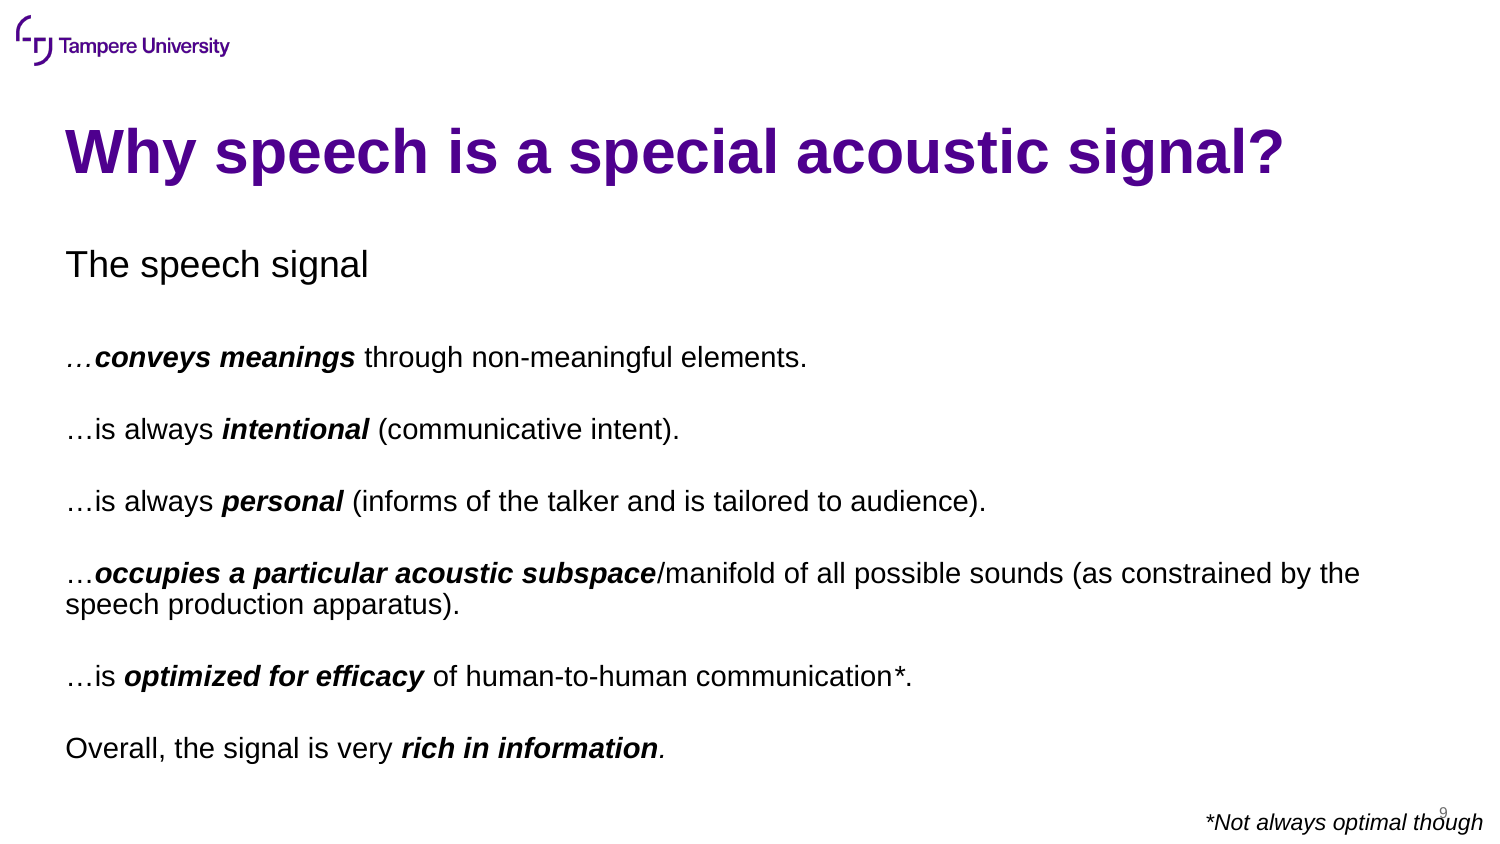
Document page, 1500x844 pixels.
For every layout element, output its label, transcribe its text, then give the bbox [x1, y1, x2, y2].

list The speech signal …conveys meanings through non-meaningful elements. …is always intentional (communicative intent). …is always personal (informs of the talker and is tailored to audience). …occupies a particular acoustic subspace/manifold of all possible sounds (as constrained by the speech production apparatus). …is optimized for efficacy of human-to-human communication*. Overall, the signal is very rich in information. [50, 237, 1397, 819]
title Why speech is a special acoustic signal? [50, 112, 1345, 192]
picture [15, 14, 230, 66]
text_box *Not always optimal though [1190, 799, 1499, 842]
